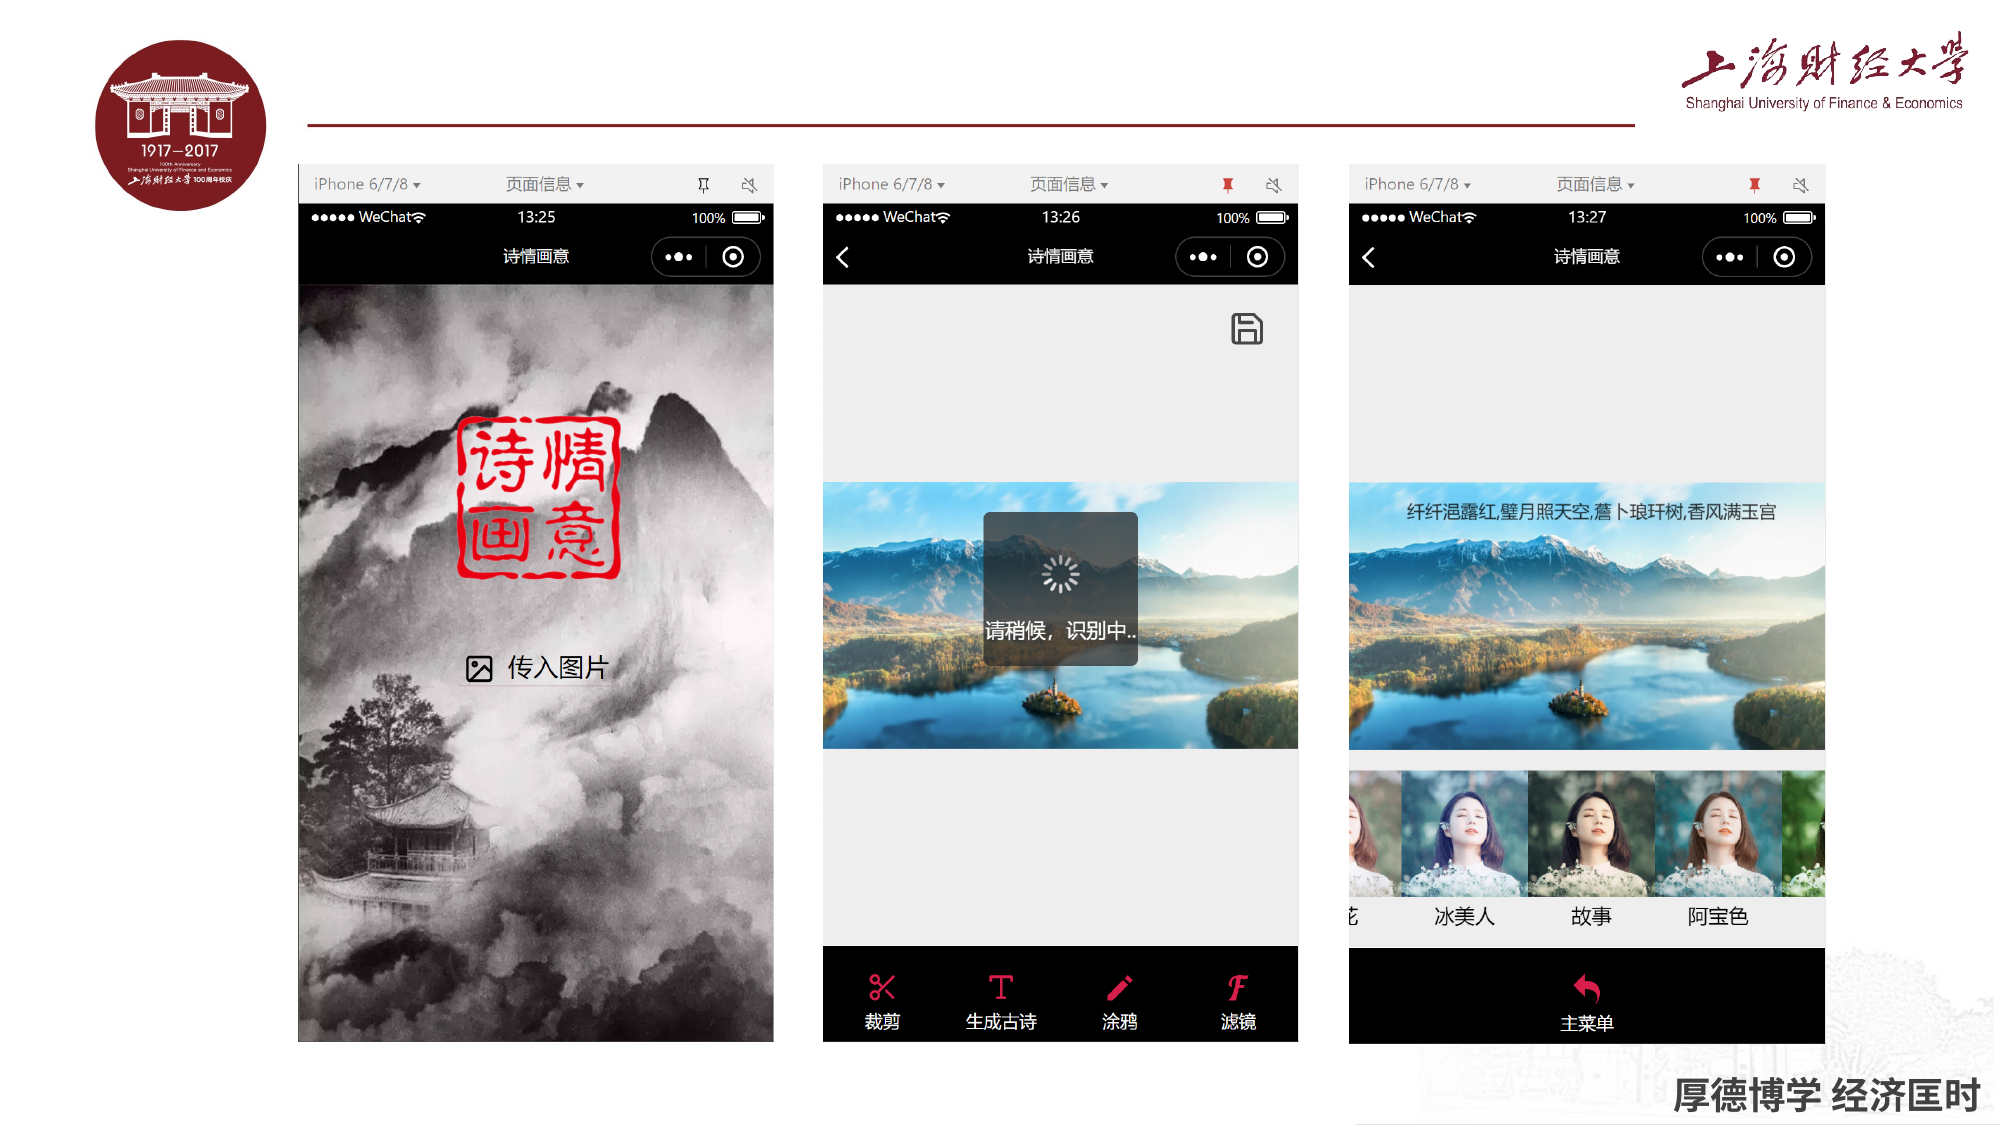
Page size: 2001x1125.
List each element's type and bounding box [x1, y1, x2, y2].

text_box [0, 0, 2000, 1125]
picture [823, 164, 1299, 1042]
picture [298, 164, 774, 1042]
picture [1349, 164, 1826, 1044]
